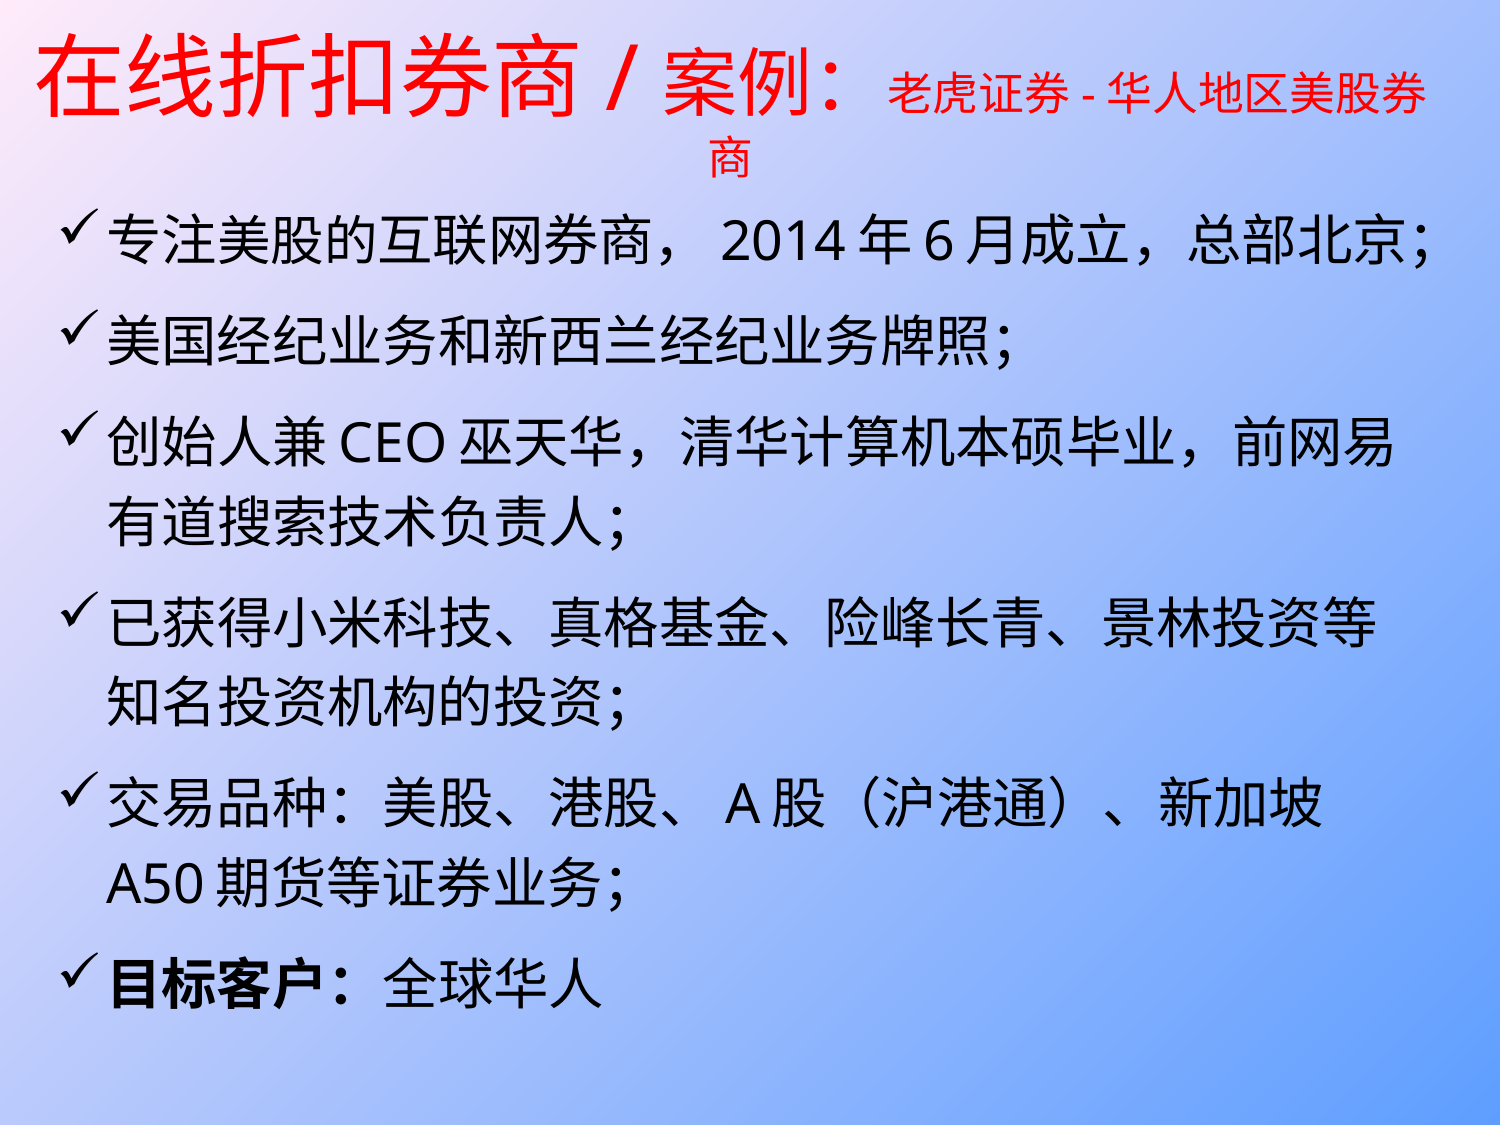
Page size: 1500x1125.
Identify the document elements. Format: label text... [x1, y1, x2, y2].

title 在线折扣券商/案例：老虎证券-华人地区美股券商 [17, 7, 1443, 195]
list 专注美股的互联网券商，2014年6月成立，总部北京； 美国经纪业务和新西兰经纪业务牌照； 创始人兼CEO巫天华，清华计算机本硕毕业，前网易有道搜索技术负责人； 已获得小米科技、真格基金、险峰长青、景林投资等知名投资机构的投资； 交易品种：美股、港股、A股（沪港通）、新加坡A50期货等证券业务； 目标客户：全球华人 [41, 184, 1425, 1094]
